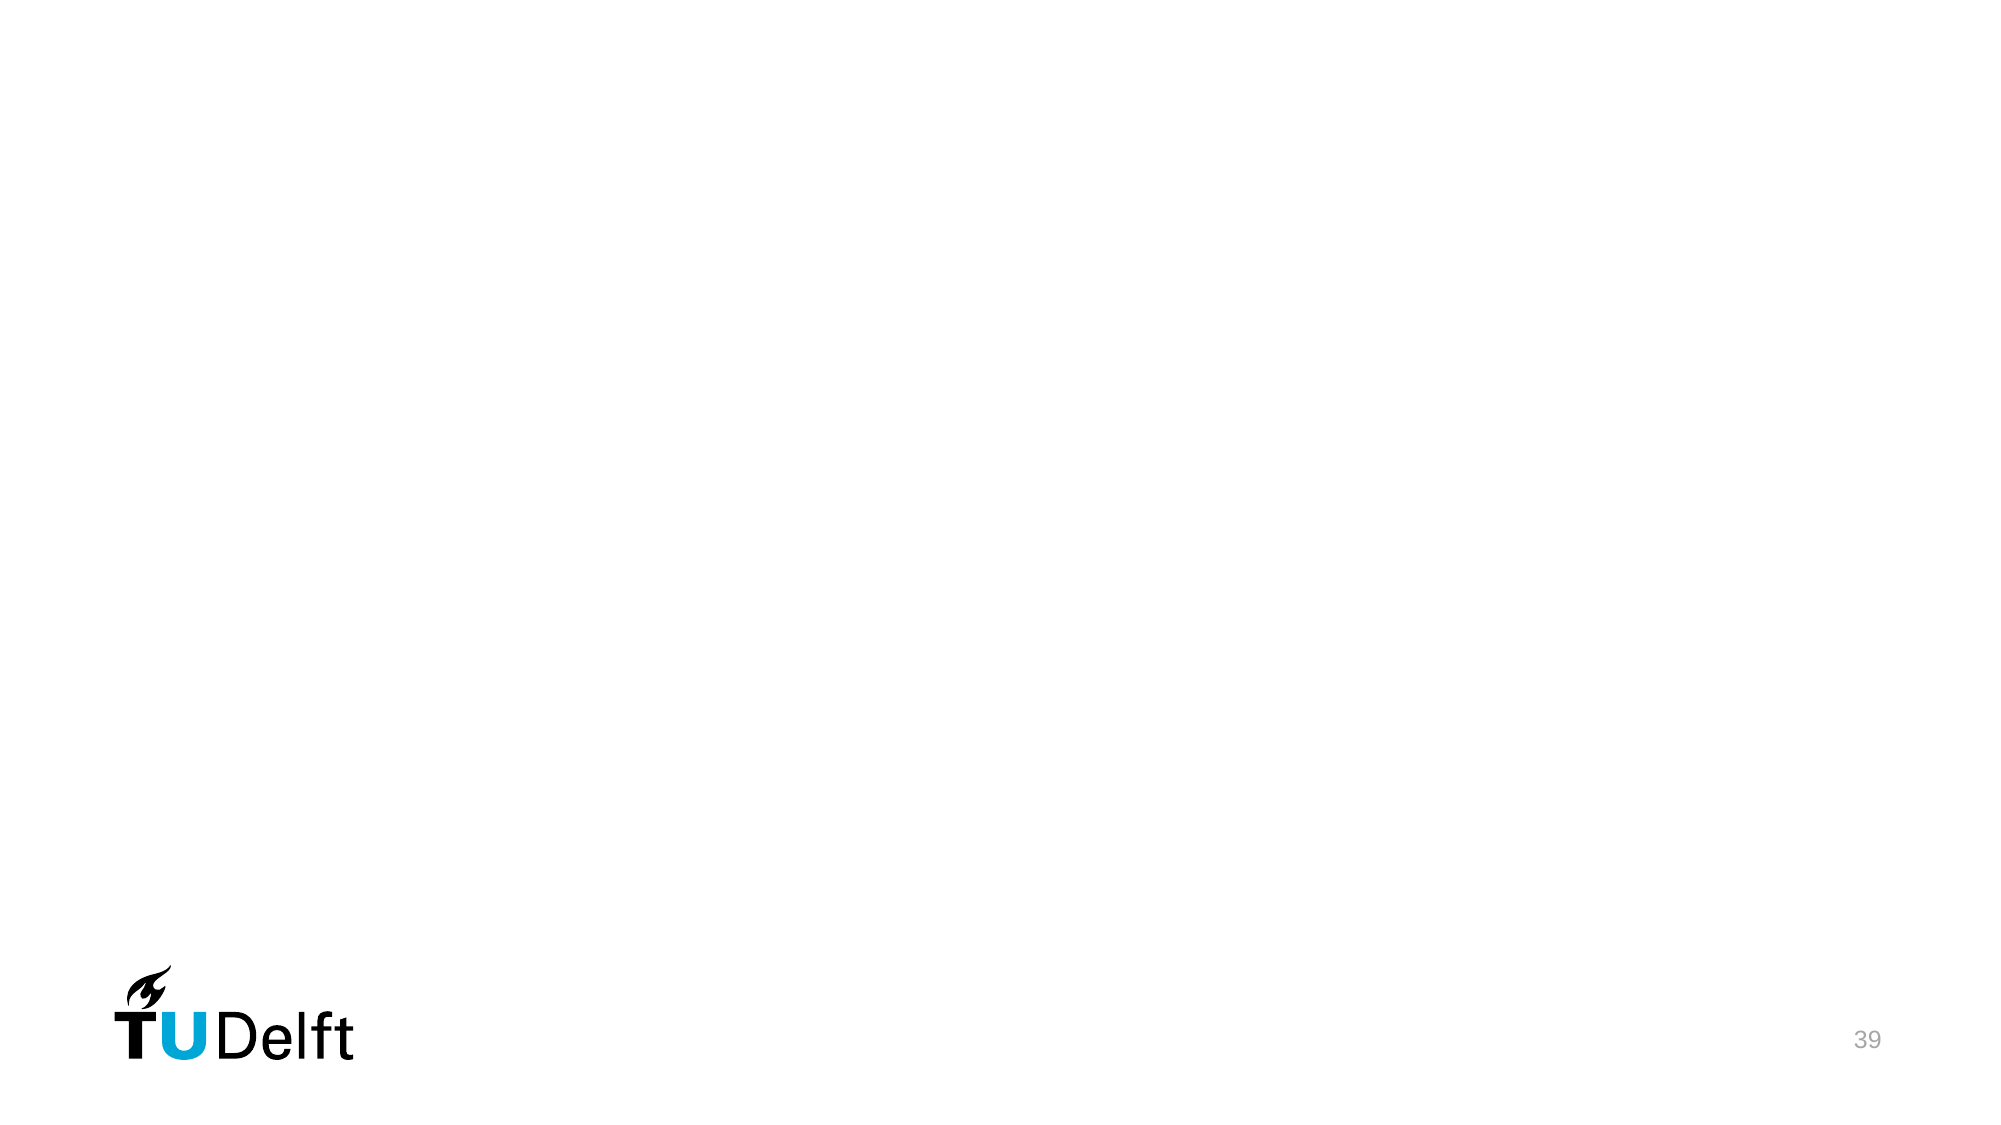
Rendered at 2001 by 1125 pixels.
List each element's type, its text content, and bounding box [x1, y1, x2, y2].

slide_number 39 [1810, 1008, 1882, 1069]
